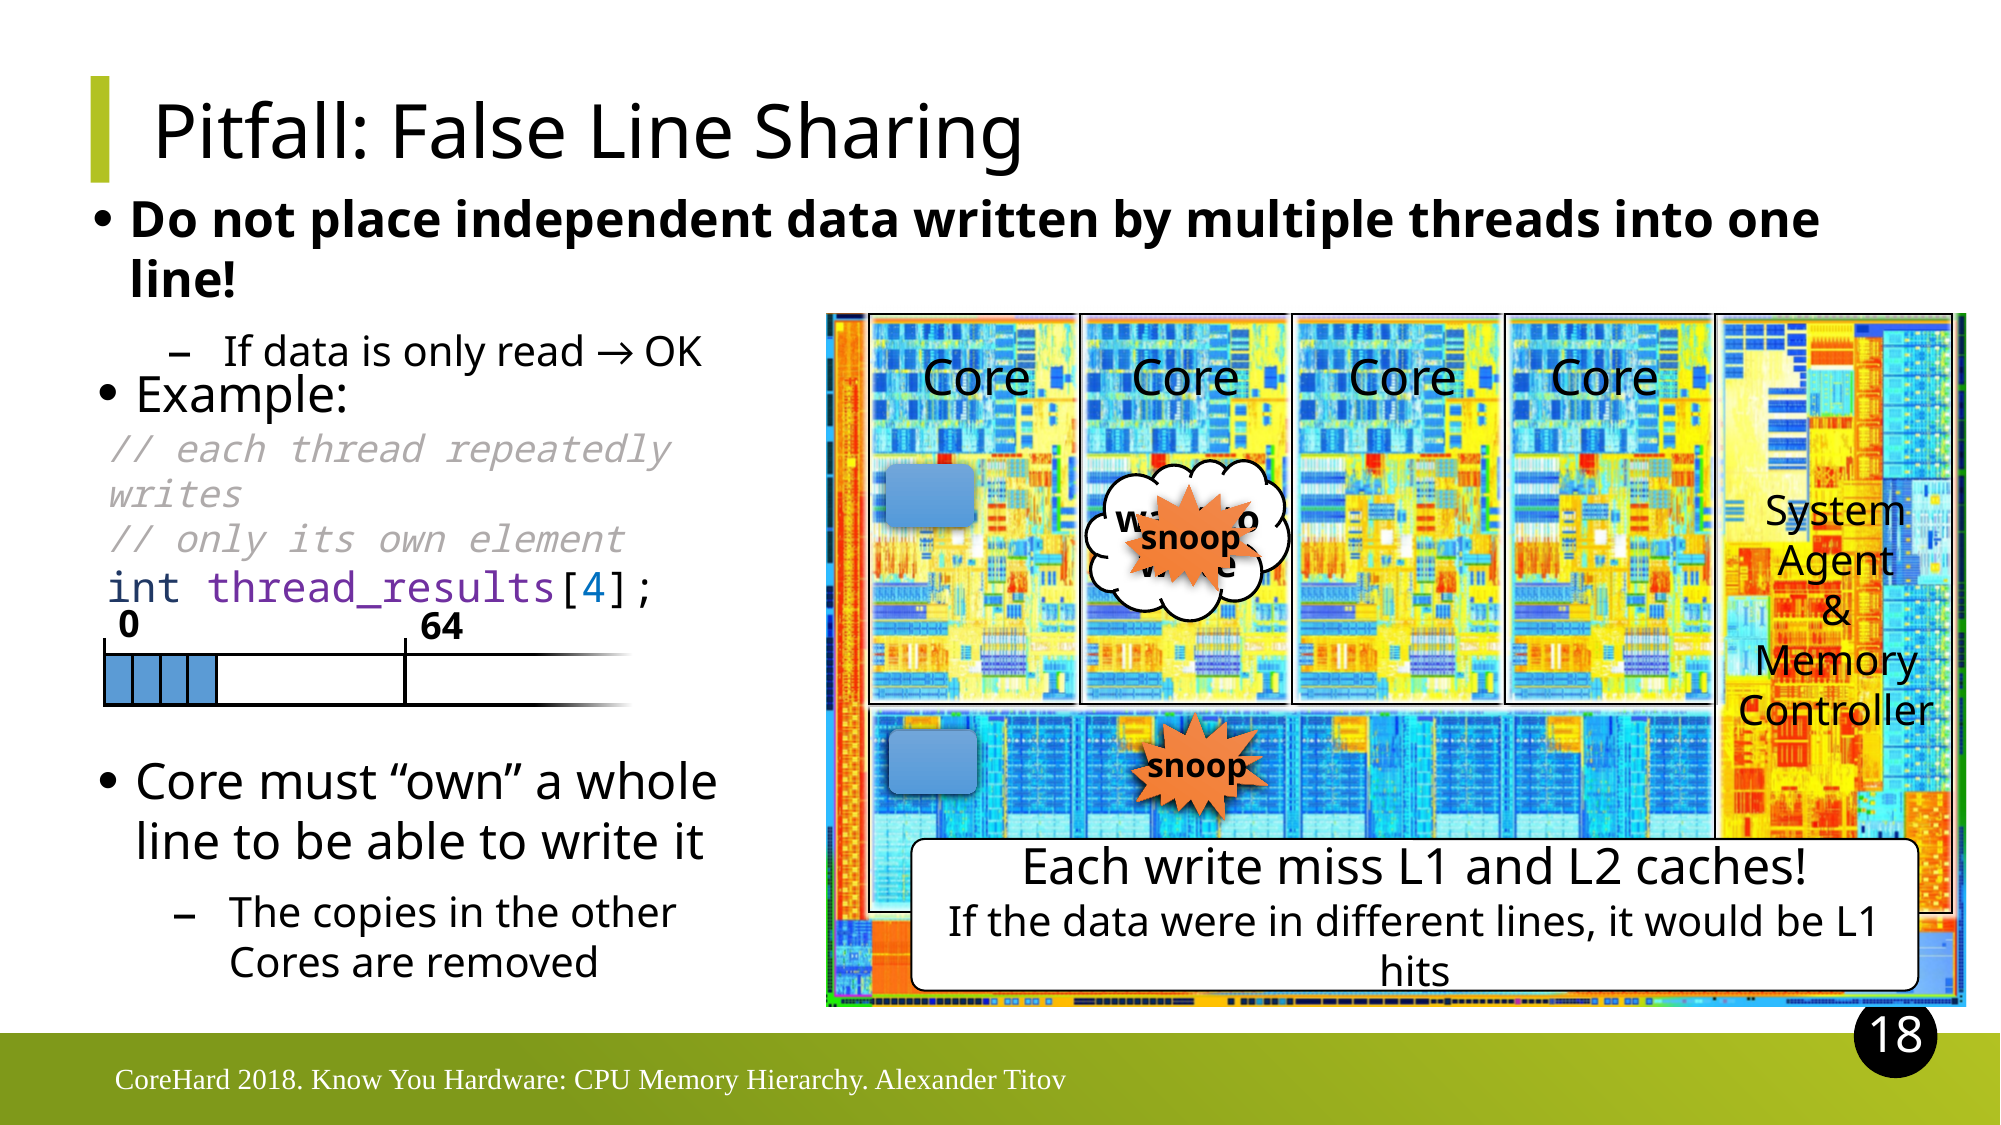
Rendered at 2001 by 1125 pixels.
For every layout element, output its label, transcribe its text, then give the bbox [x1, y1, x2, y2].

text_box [1135, 705, 1266, 833]
text_box [534, 610, 801, 723]
picture [825, 313, 1967, 1008]
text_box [869, 313, 1967, 922]
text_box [103, 591, 706, 706]
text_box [1086, 460, 1290, 621]
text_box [82, 354, 799, 575]
slide_number 18 [1841, 1008, 1950, 1079]
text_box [1129, 476, 1259, 605]
title Pitfall: False Line Sharing [137, 0, 1863, 180]
text_box Core must “own” a whole line to be able to write it The copies in the other Cores are removed [82, 741, 801, 994]
text_box Do not place independent data written by multiple threads into one line! If data is only read → OK [77, 180, 1927, 382]
footer CoreHard 2018. Know You Hardware: CPU Memory Hierarchy. Alexander Titov [99, 1042, 1750, 1115]
